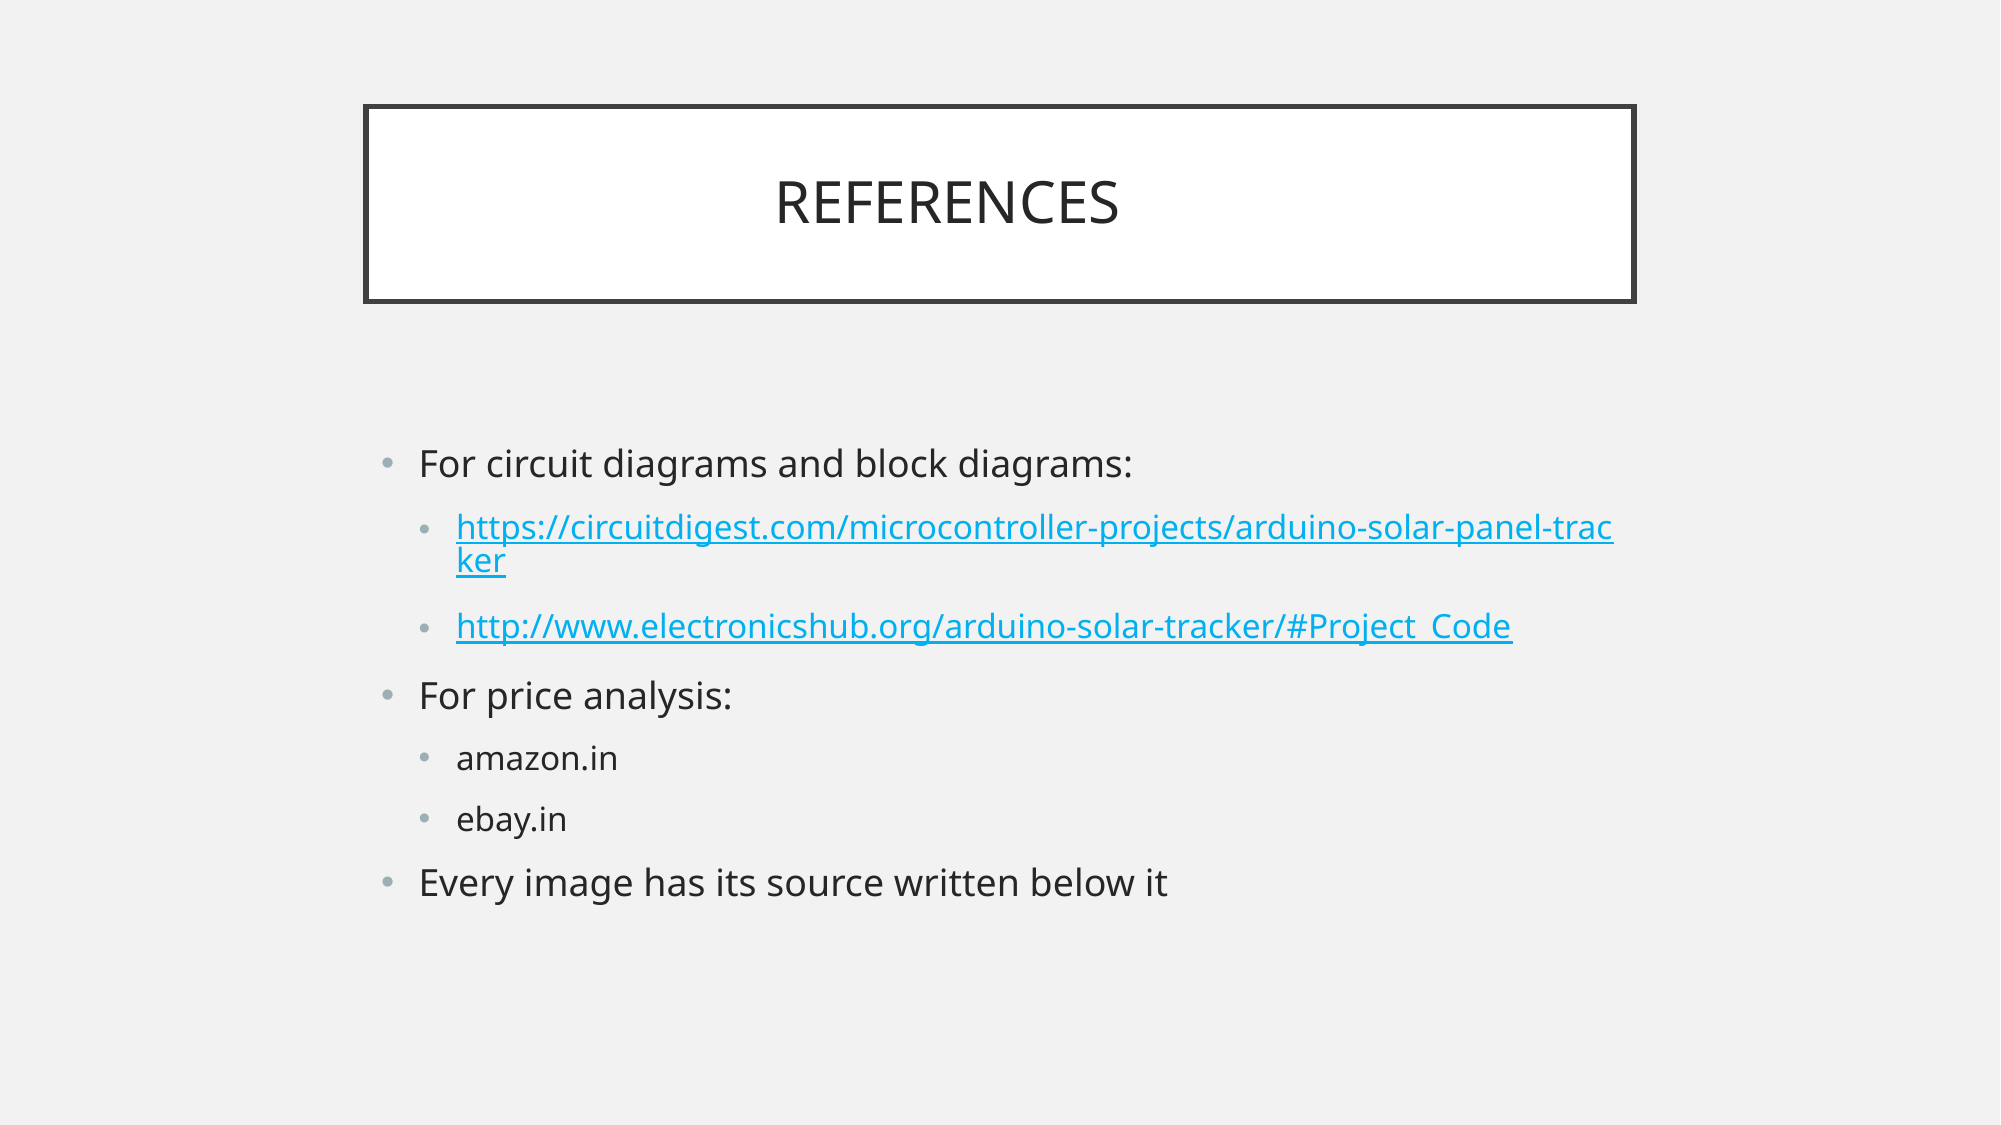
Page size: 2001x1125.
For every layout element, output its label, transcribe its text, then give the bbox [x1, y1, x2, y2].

title REFERENCES [363, 104, 1637, 304]
list For circuit diagrams and block diagrams: https://circuitdigest.com/microcontroller-projects/arduino-solar-panel-tracker http://www.electronicshub.org/arduino-solar-tracker/#Project_Code For price analysis: amazon.in ebay.in Every image has its source written below it [366, 432, 1634, 942]
